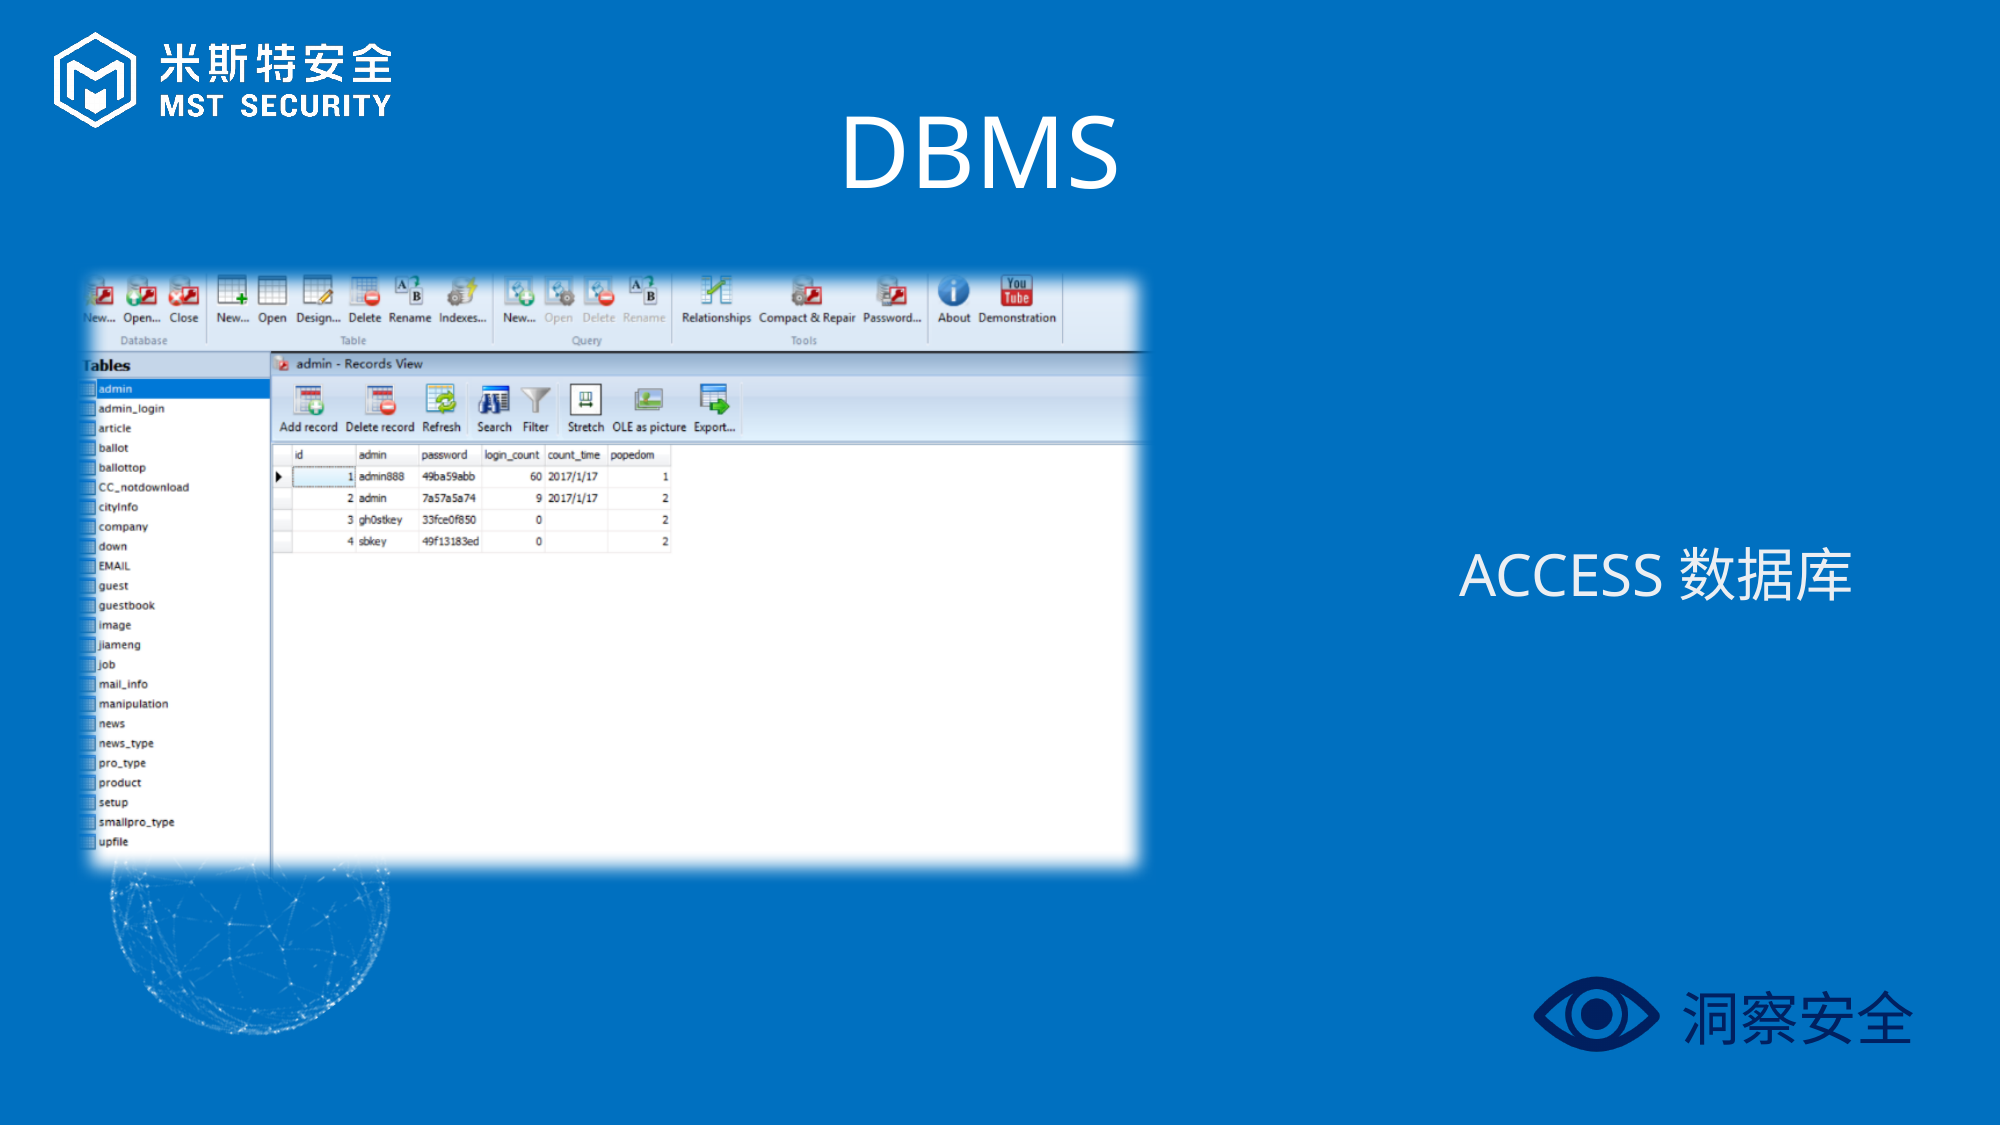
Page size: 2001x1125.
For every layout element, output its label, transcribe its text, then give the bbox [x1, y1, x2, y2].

text_box DBMS [822, 80, 1178, 216]
picture [54, 32, 391, 128]
text_box ACCESS数据库 [1445, 530, 1870, 616]
picture [74, 263, 1156, 885]
picture [1521, 939, 1672, 1089]
